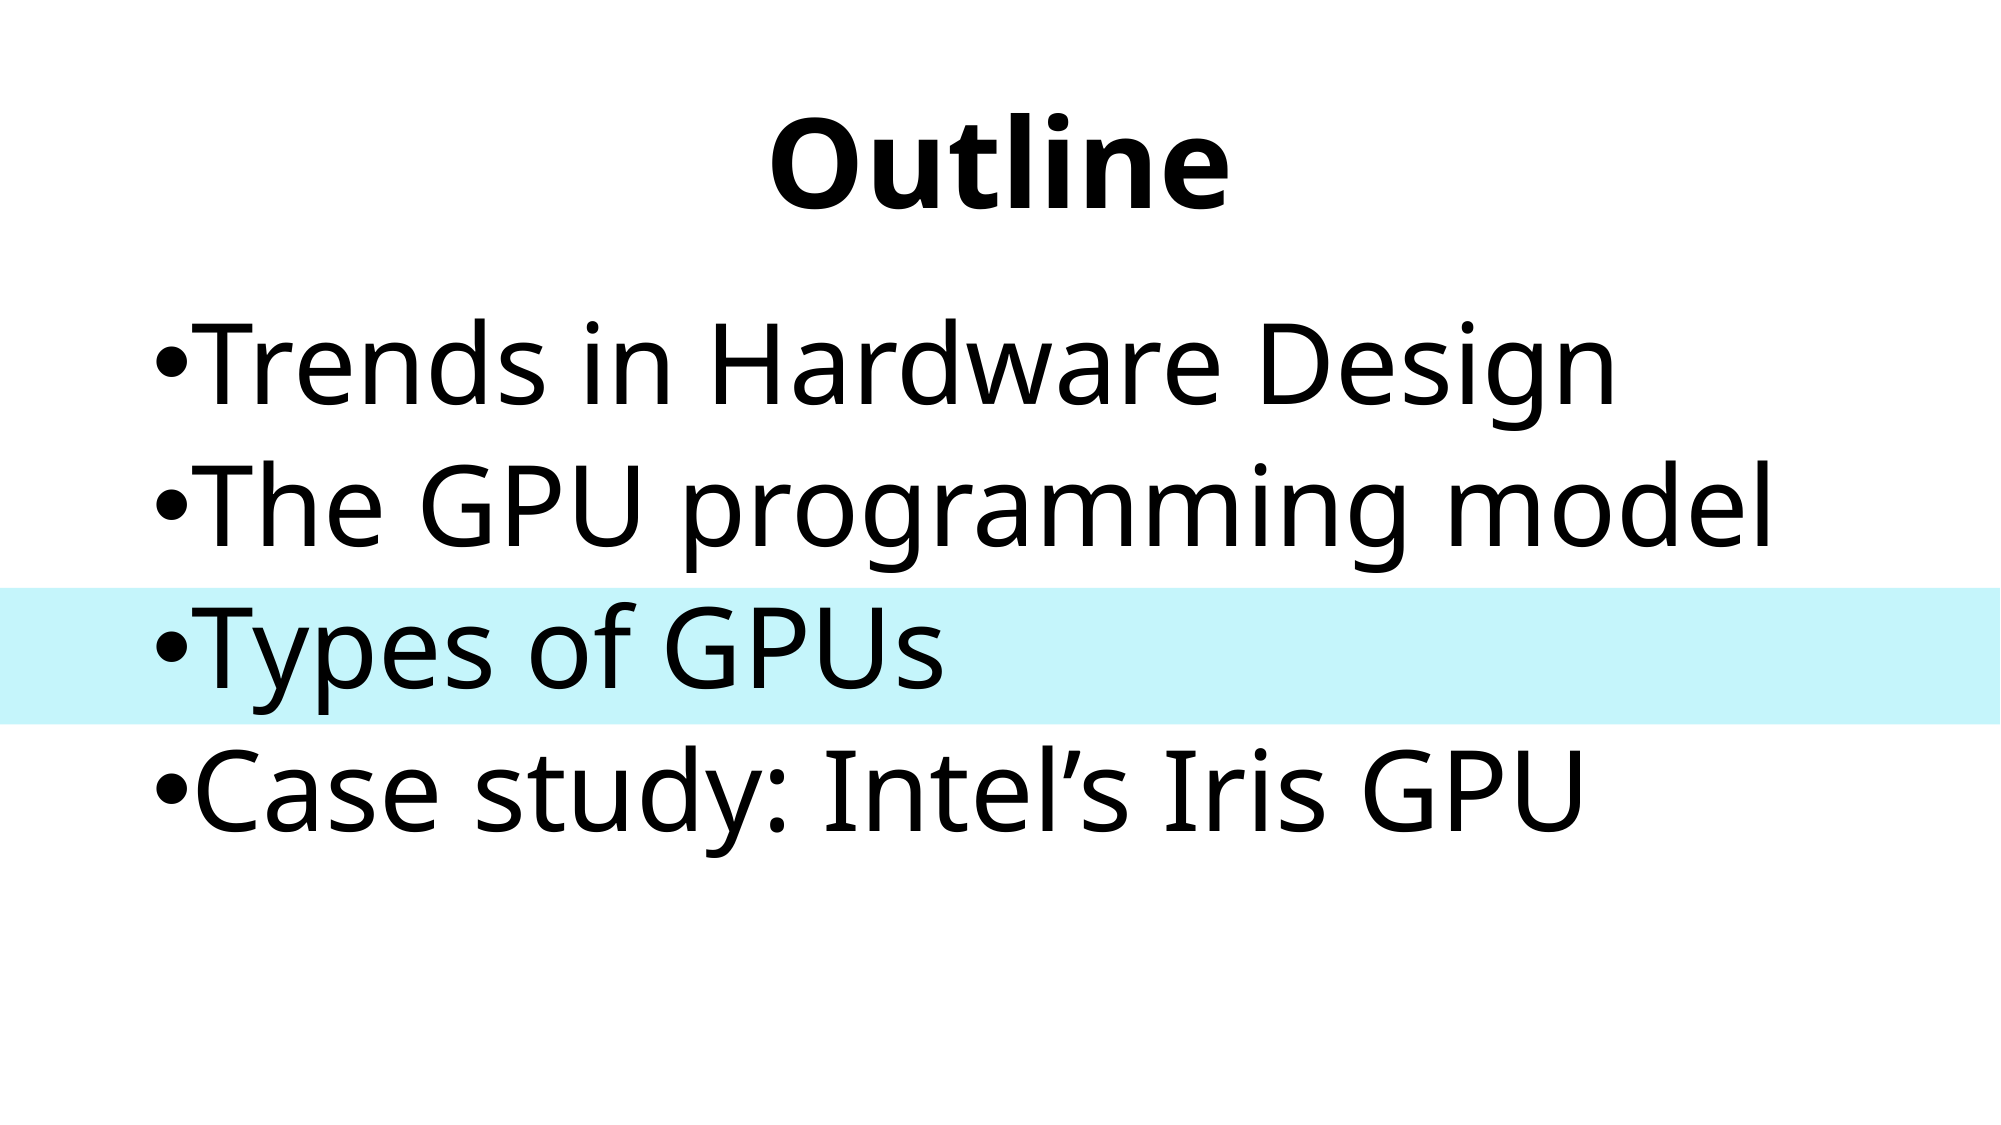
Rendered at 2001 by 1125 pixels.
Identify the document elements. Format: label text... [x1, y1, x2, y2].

text_box [0, 587, 137, 725]
text_box [1863, 587, 2000, 725]
list Trends in Hardware Design The GPU programming model Types of GPUs Case study: Intel’s Iris GPU [137, 299, 1863, 1014]
title Outline [137, 59, 1863, 278]
